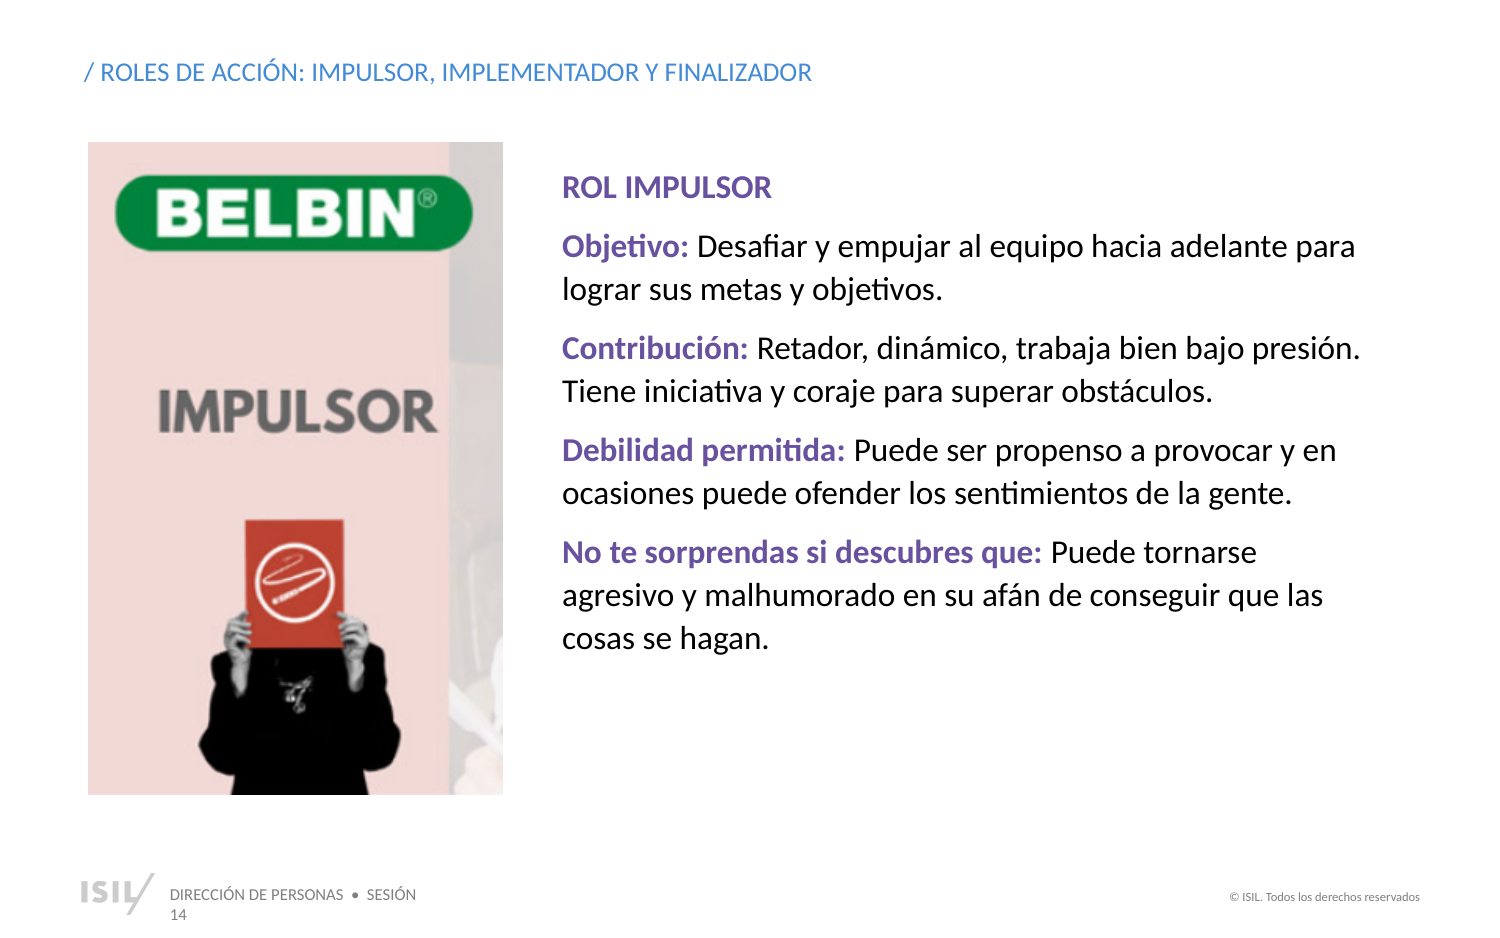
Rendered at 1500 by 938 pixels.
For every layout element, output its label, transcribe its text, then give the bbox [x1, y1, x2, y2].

text_box / ROLES DE ACCIÓN: IMPULSOR, IMPLEMENTADOR Y FINALIZADOR [83, 54, 923, 87]
text_box ROL IMPULSOR Objetivo: Desafiar y empujar al equipo hacia adelante para lograr sus metas y objetivos. Contribución: Retador, dinámico, trabaja bien bajo presión. Tiene iniciativa y coraje para superar obstáculos. Debilidad permitida: Puede ser propenso a provocar y en ocasiones puede ofender los sentimientos de la gente. No te sorprendas si descubres que: Puede tornarse agresivo y malhumorado en su afán de conseguir que las cosas se hagan. [547, 154, 1384, 664]
picture [88, 142, 504, 795]
